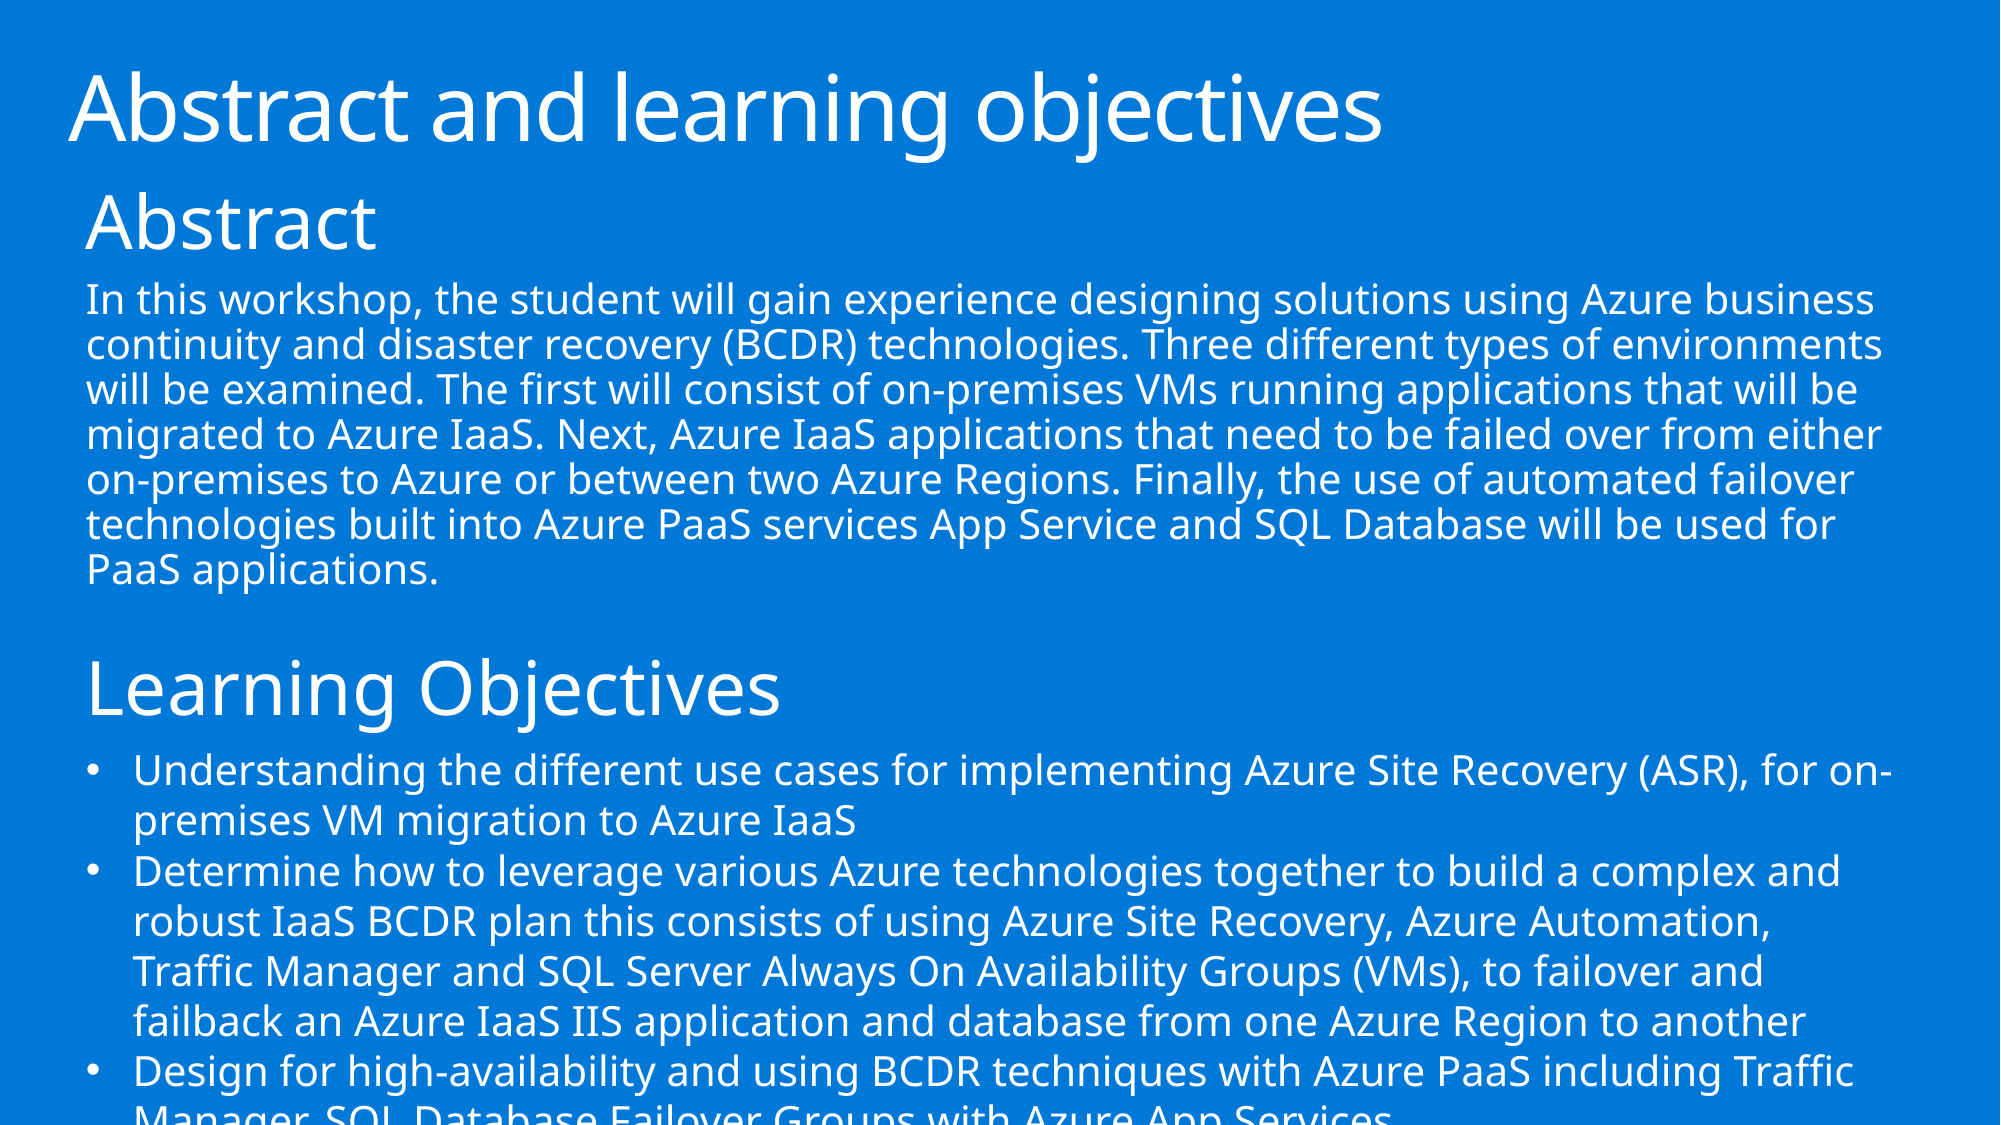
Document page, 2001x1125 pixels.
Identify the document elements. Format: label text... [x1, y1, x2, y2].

title Abstract and learning objectives [44, 47, 1957, 196]
text_box Abstract In this workshop, the student will gain experience designing solutions using Azure business continuity and disaster recovery (BCDR) technologies. Three different types of environments will be examined. The first will consist of on-premises VMs running applications that will be migrated to Azure IaaS. Next, Azure IaaS applications that need to be failed over from either on-premises to Azure or between two Azure Regions. Finally, the use of automated failover technologies built into Azure PaaS services App Service and SQL Database will be used for PaaS applications. Learning Objectives Understanding the different use cases for implementing Azure Site Recovery (ASR), for on-premises VM migration to Azure IaaS Determine how to leverage various Azure technologies together to build a complex and robust IaaS BCDR plan this consists of using Azure Site Recovery, Azure Automation, Traffic Manager and SQL Server Always On Availability Groups (VMs), to failover and failback an Azure IaaS IIS application and database from one Azure Region to another Design for high-availability and using BCDR techniques with Azure PaaS including Traffic Manager, SQL Database Failover Groups with Azure App Services [55, 160, 1932, 1125]
